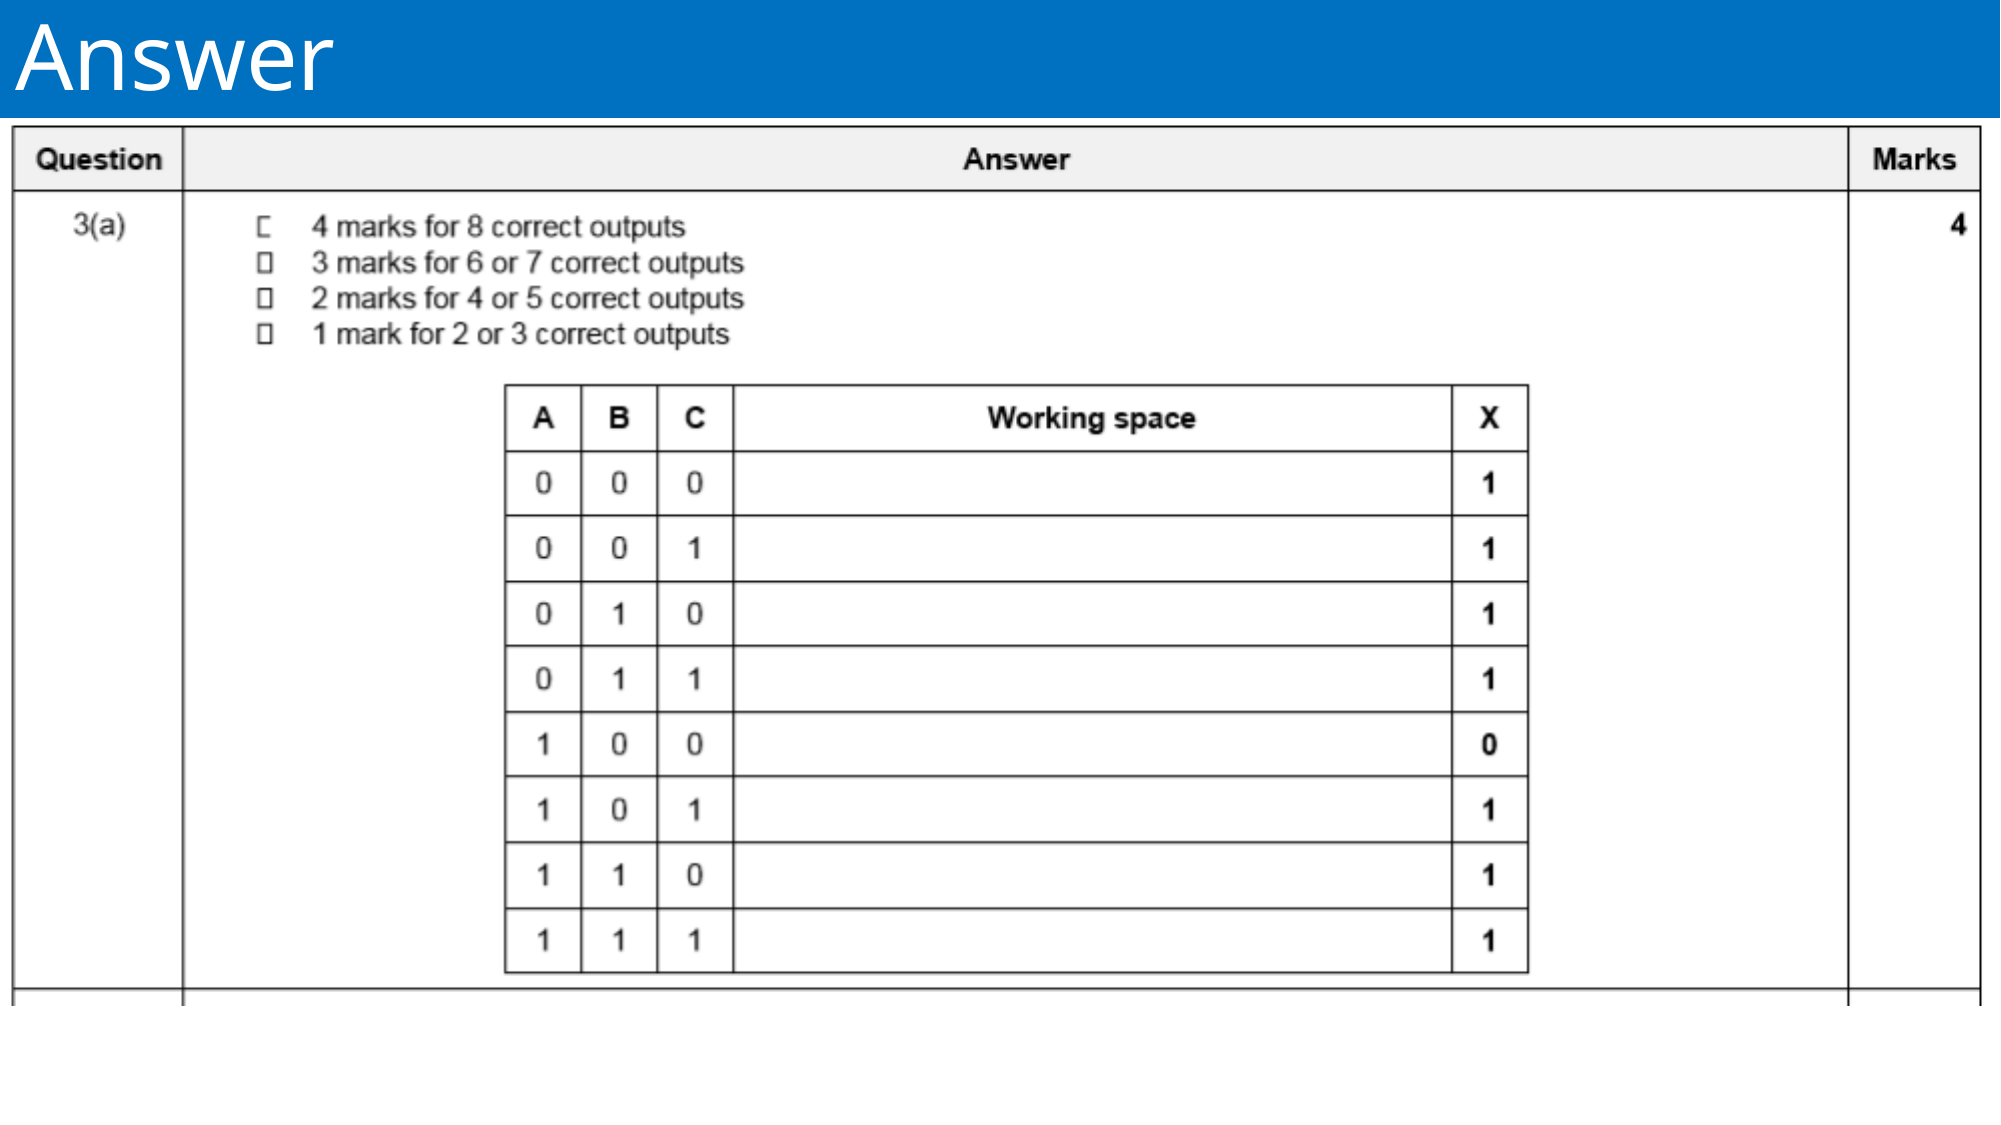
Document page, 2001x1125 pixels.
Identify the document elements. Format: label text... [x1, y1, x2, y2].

title Answer [0, 0, 2000, 118]
picture [0, 118, 2000, 1006]
